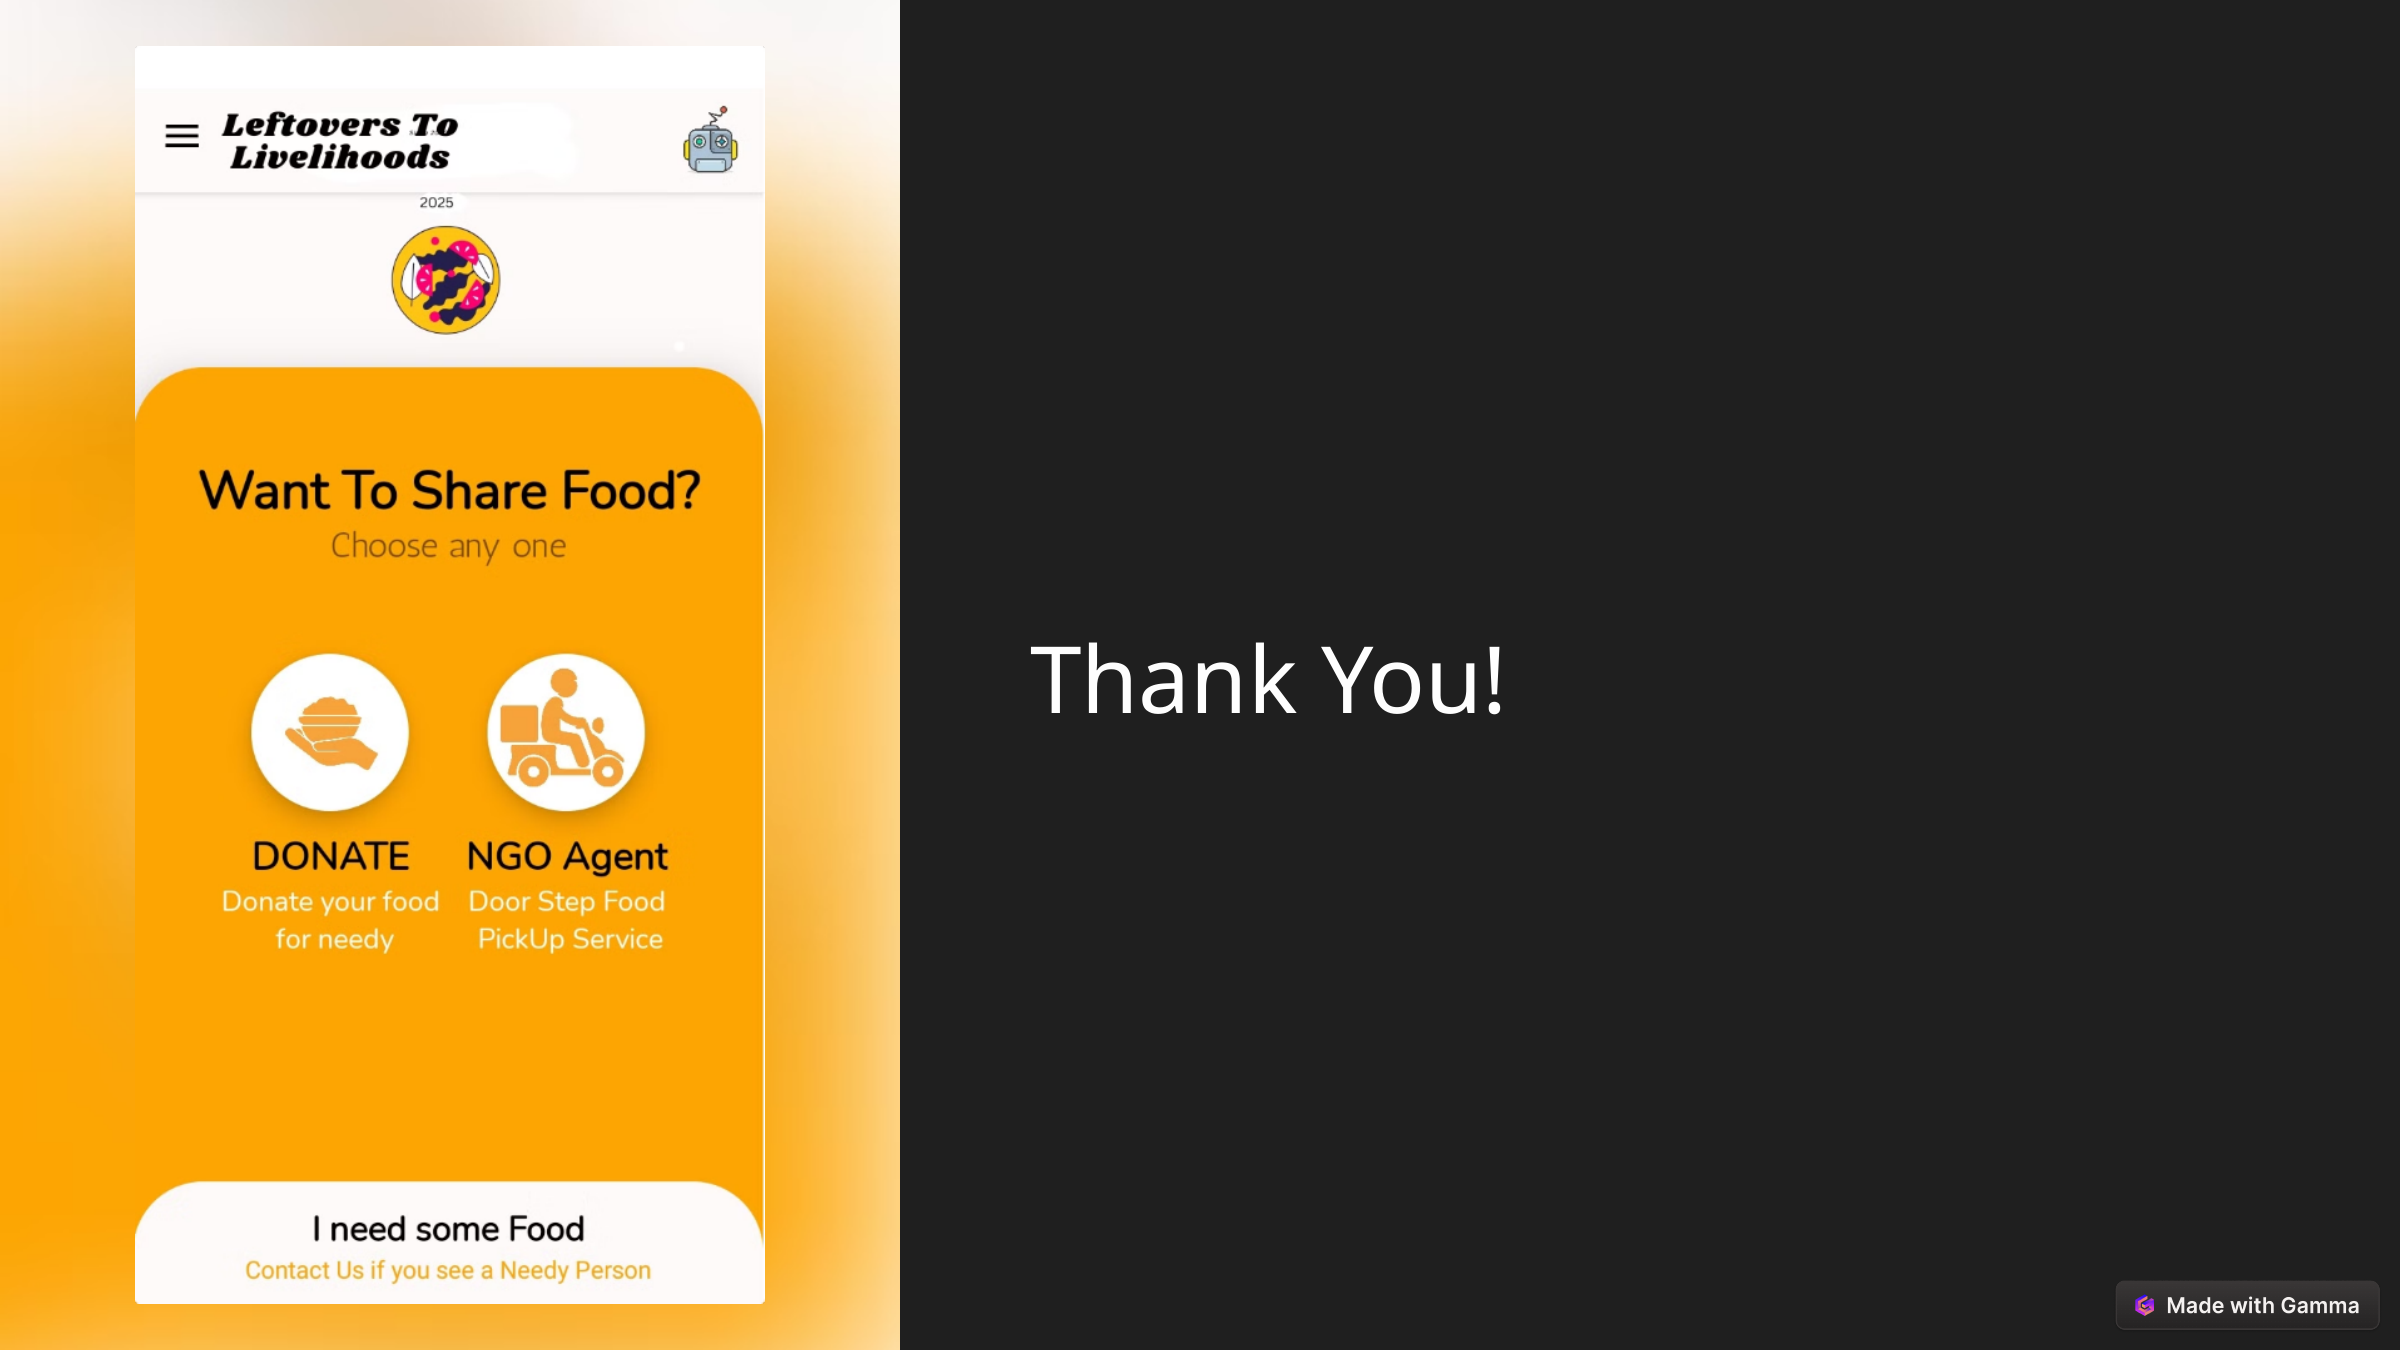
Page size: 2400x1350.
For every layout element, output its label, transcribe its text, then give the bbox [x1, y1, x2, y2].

picture [0, 0, 900, 1350]
picture [2106, 1271, 2389, 1339]
text_box Thank You! [1030, 616, 1961, 734]
